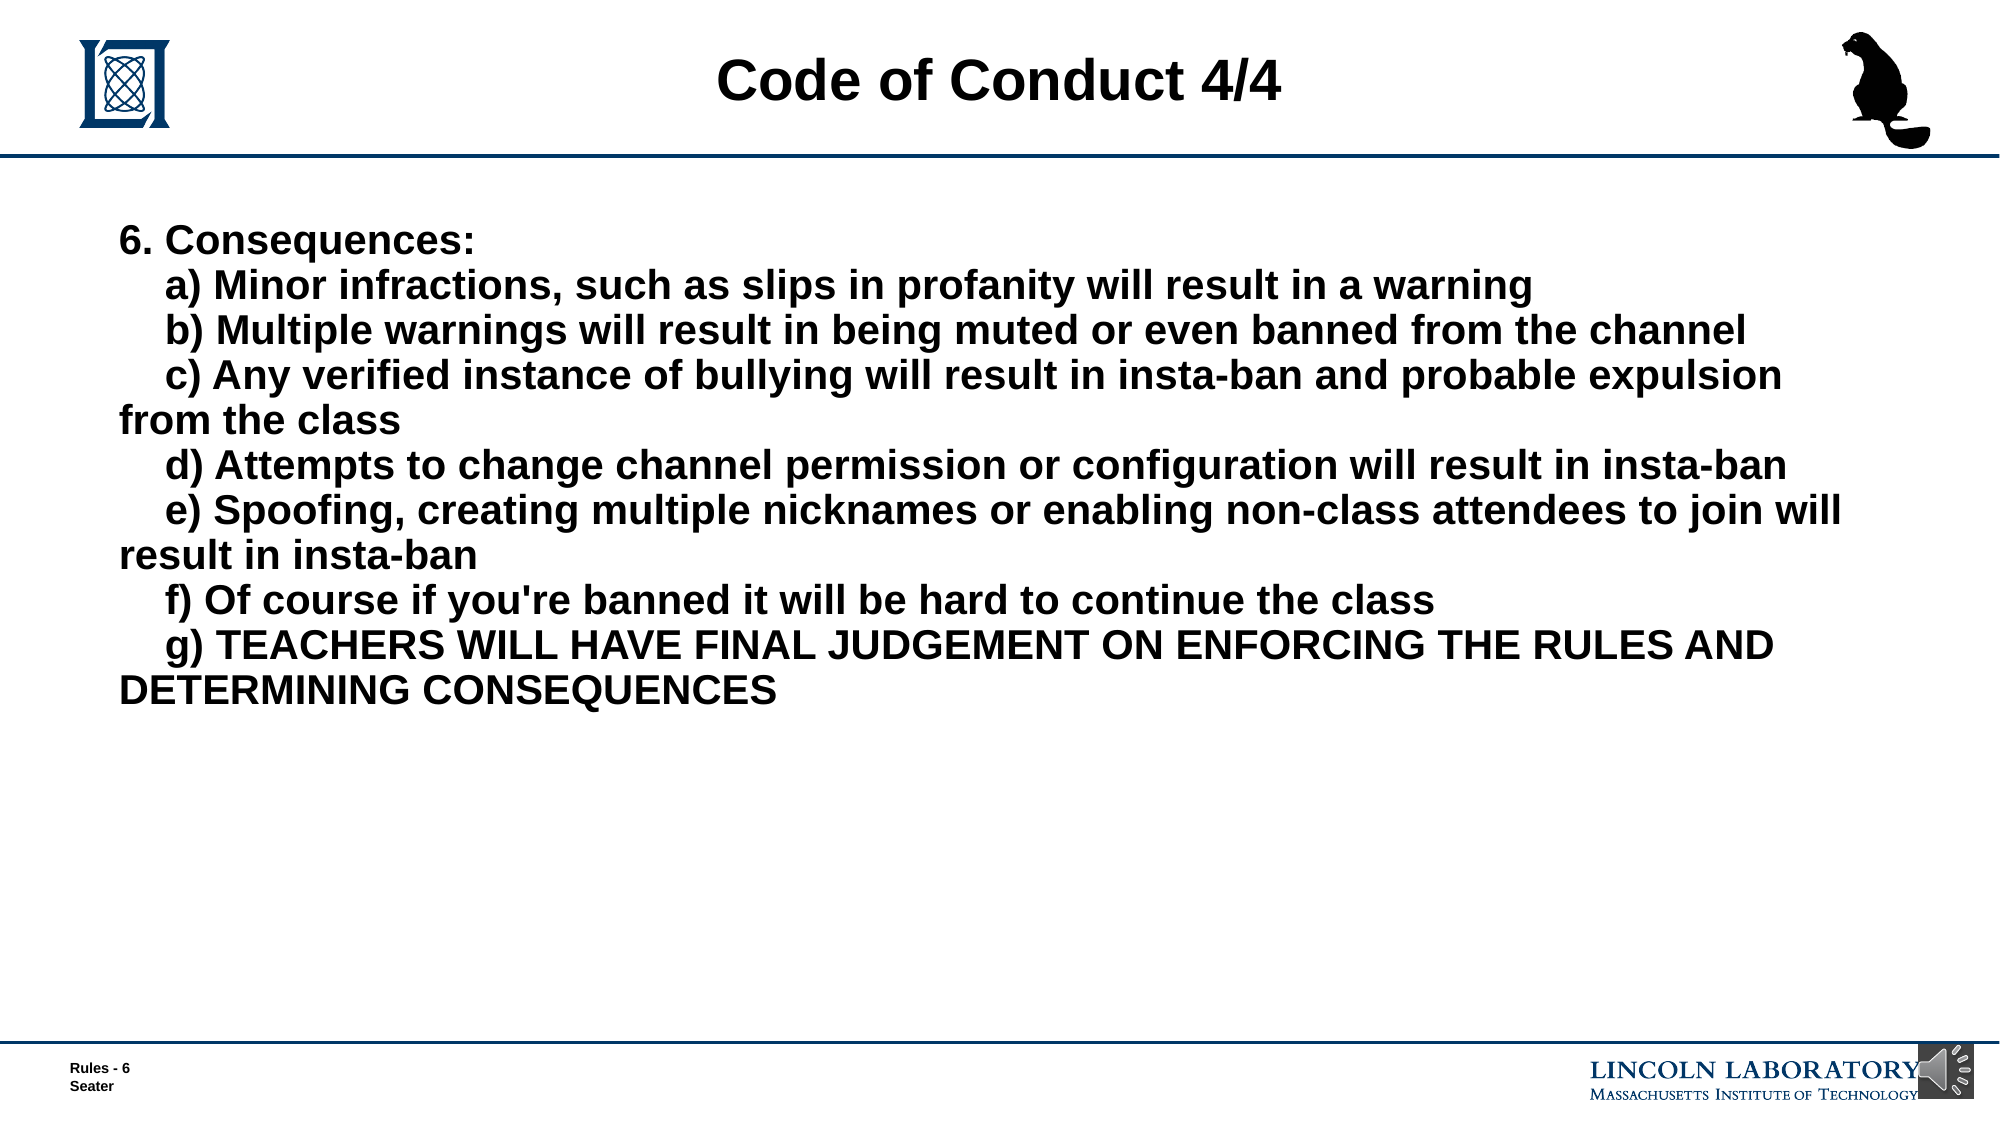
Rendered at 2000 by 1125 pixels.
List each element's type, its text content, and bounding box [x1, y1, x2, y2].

list 6. Consequences: a) Minor infractions, such as slips in profanity will result in a warning b) Multiple warnings will result in being muted or even banned from the channel c) Any verified instance of bullying will result in insta-ban and probable expulsion from the class d) Attempts to change channel permission or configuration will result in insta-ban e) Spoofing, creating multiple nicknames or enabling non-class attendees to join will result in insta-ban f) Of course if you're banned it will be hard to continue the class g) TEACHERS WILL HAVE FINAL JUDGEMENT ON ENFORCING THE RULES AND DETERMINING CONSEQUENCES [103, 211, 1896, 1004]
picture [1588, 1042, 1975, 1101]
title Code of Conduct 4/4 [205, 16, 1794, 151]
picture [79, 40, 170, 128]
picture [1830, 20, 1942, 156]
